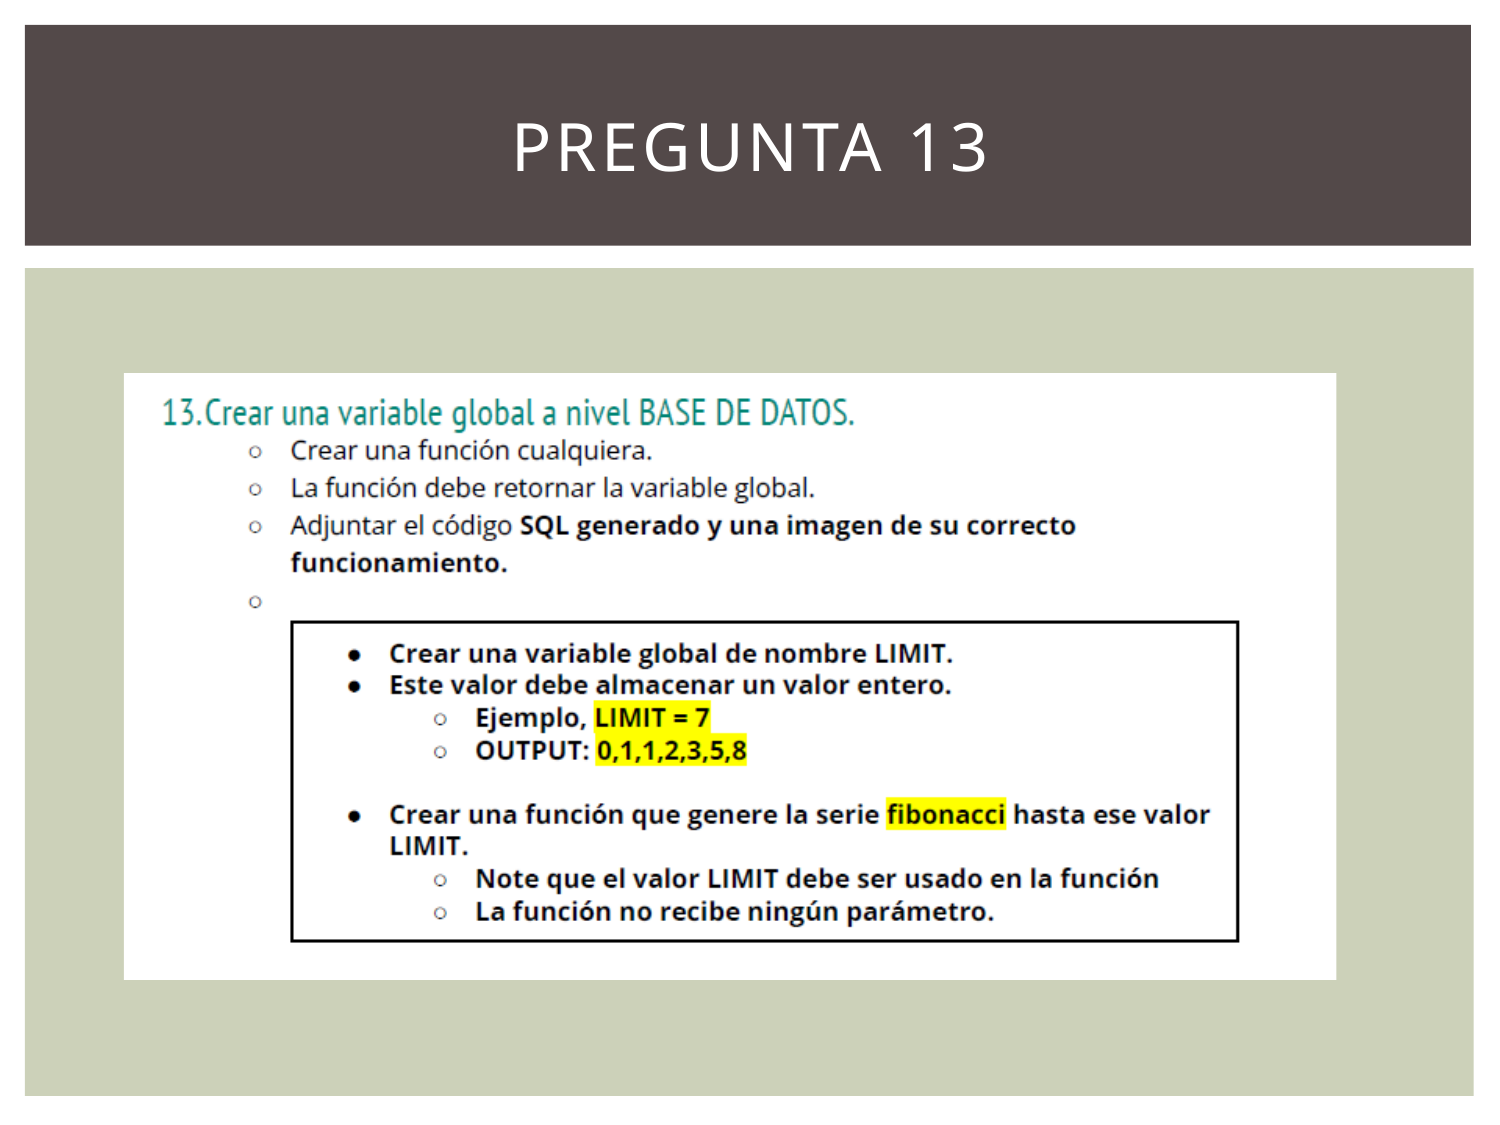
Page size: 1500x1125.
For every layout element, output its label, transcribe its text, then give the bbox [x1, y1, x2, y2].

title PREGUNTA 13 [62, 58, 1438, 232]
picture [123, 373, 1337, 980]
